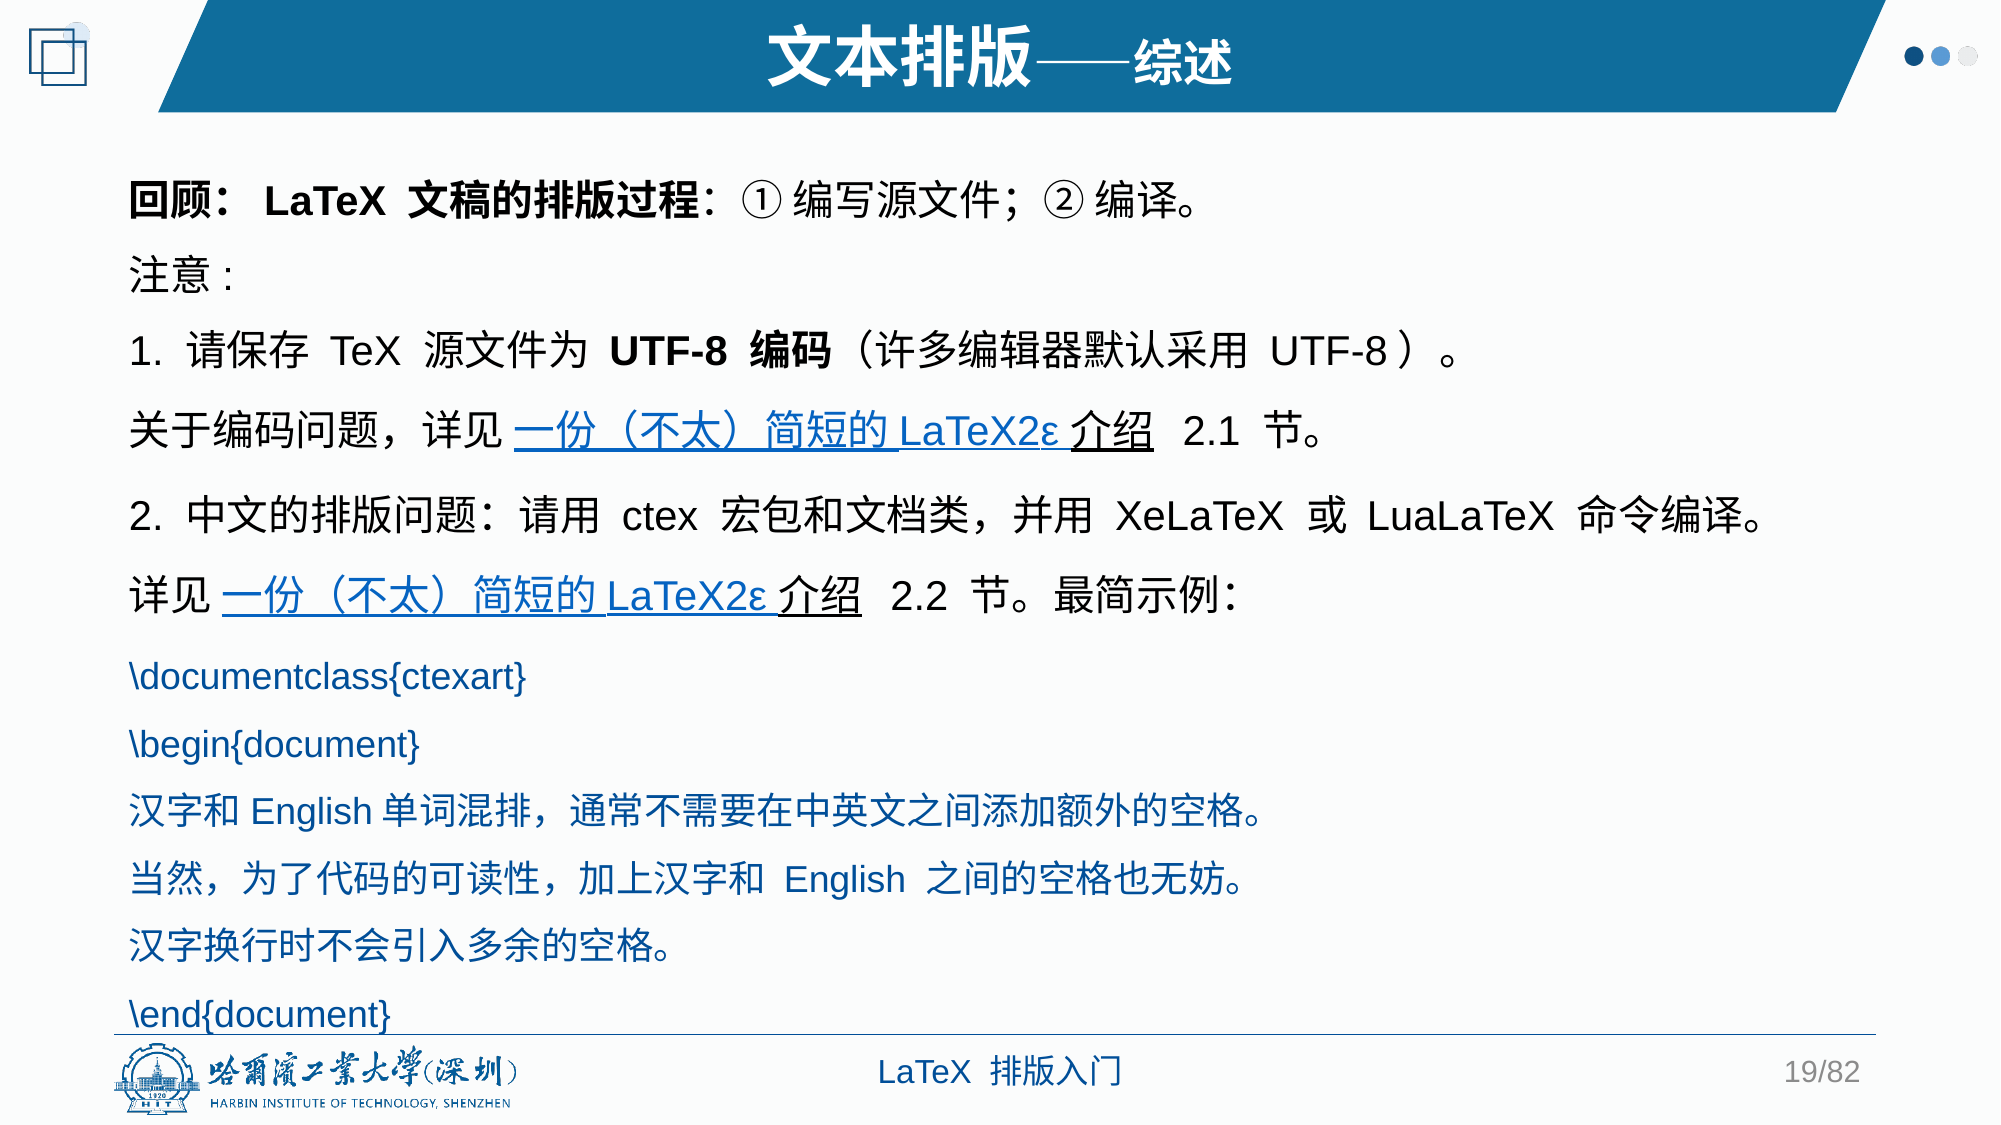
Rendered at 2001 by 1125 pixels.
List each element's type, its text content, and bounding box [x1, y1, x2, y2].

picture [114, 1043, 516, 1115]
slide_number 19/82 [1432, 1044, 1876, 1097]
text_box 文本排版——综述 [291, 7, 1709, 103]
picture [1881, 15, 2000, 97]
picture [0, 0, 119, 110]
text_box 回顾：LaTeX 文稿的排版过程：① 编写源文件；② 编译。 注意: 1. 请保存 TeX 源文件为 UTF-8 编码（许多编辑器默认采用 UTF-8）。 关于编码问题，详见 一份（不太）简短的 LaTeX2ε 介绍 2.1 节。 2. 中文的排版问题：请用 ctex 宏包和文档类，并用 XeLaTeX 或 LuaLaTeX 命令编译。 详见 一份（不太）简短的 LaTeX2ε 介绍 2.2 节。最简示例： \documentclass{ctexart} \begin{document} 汉字和English单词混排，通常不需要在中英文之间添加额外的空格。 当然，为了代码的可读性，加上汉字和 English 之间的空格也无妨。 汉字换行时不会引入多余的空格。 \end{document} [114, 140, 1886, 1042]
